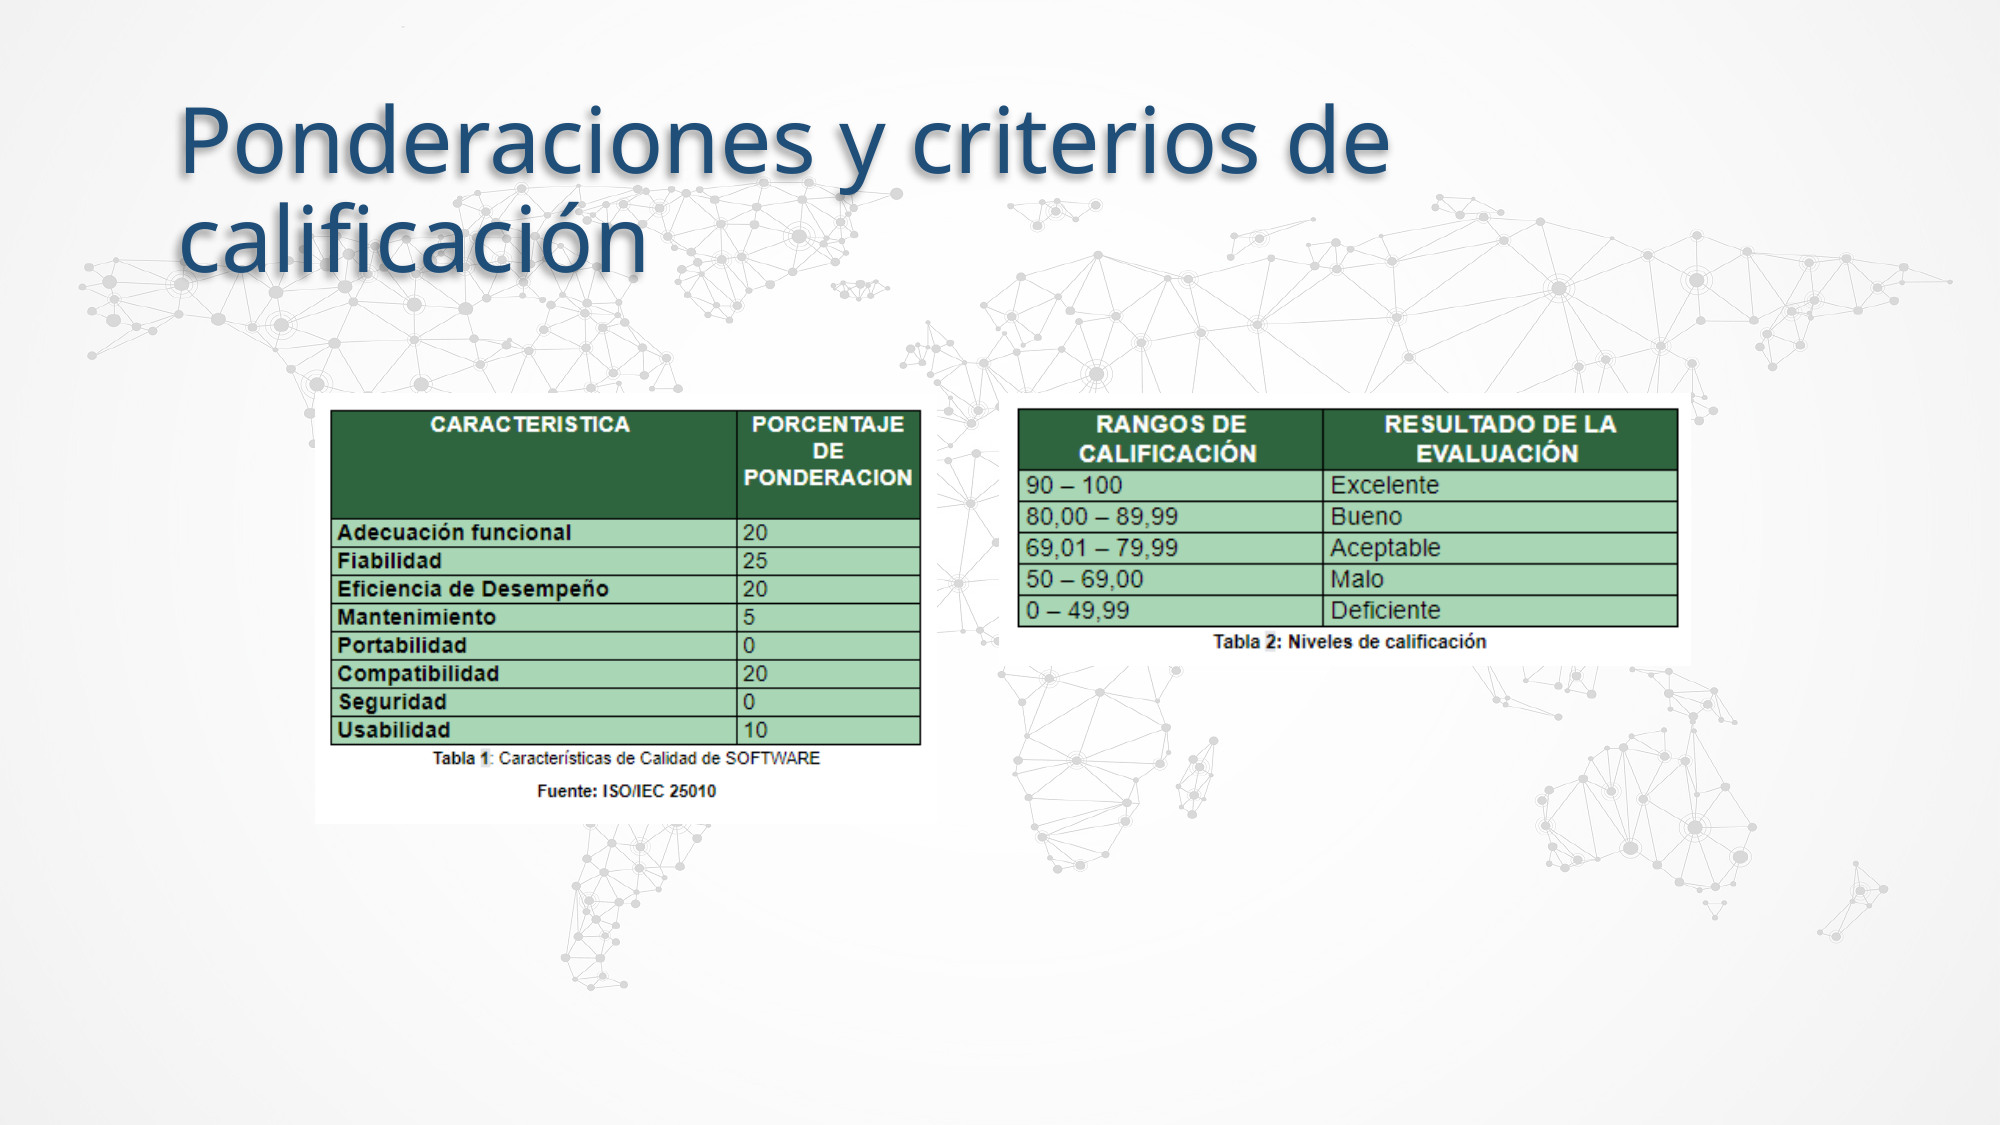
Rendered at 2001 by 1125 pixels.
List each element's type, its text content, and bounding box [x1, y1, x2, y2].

picture [999, 393, 1691, 666]
text_box Ponderaciones y criterios de calificación [162, 84, 1888, 303]
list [315, 393, 937, 824]
